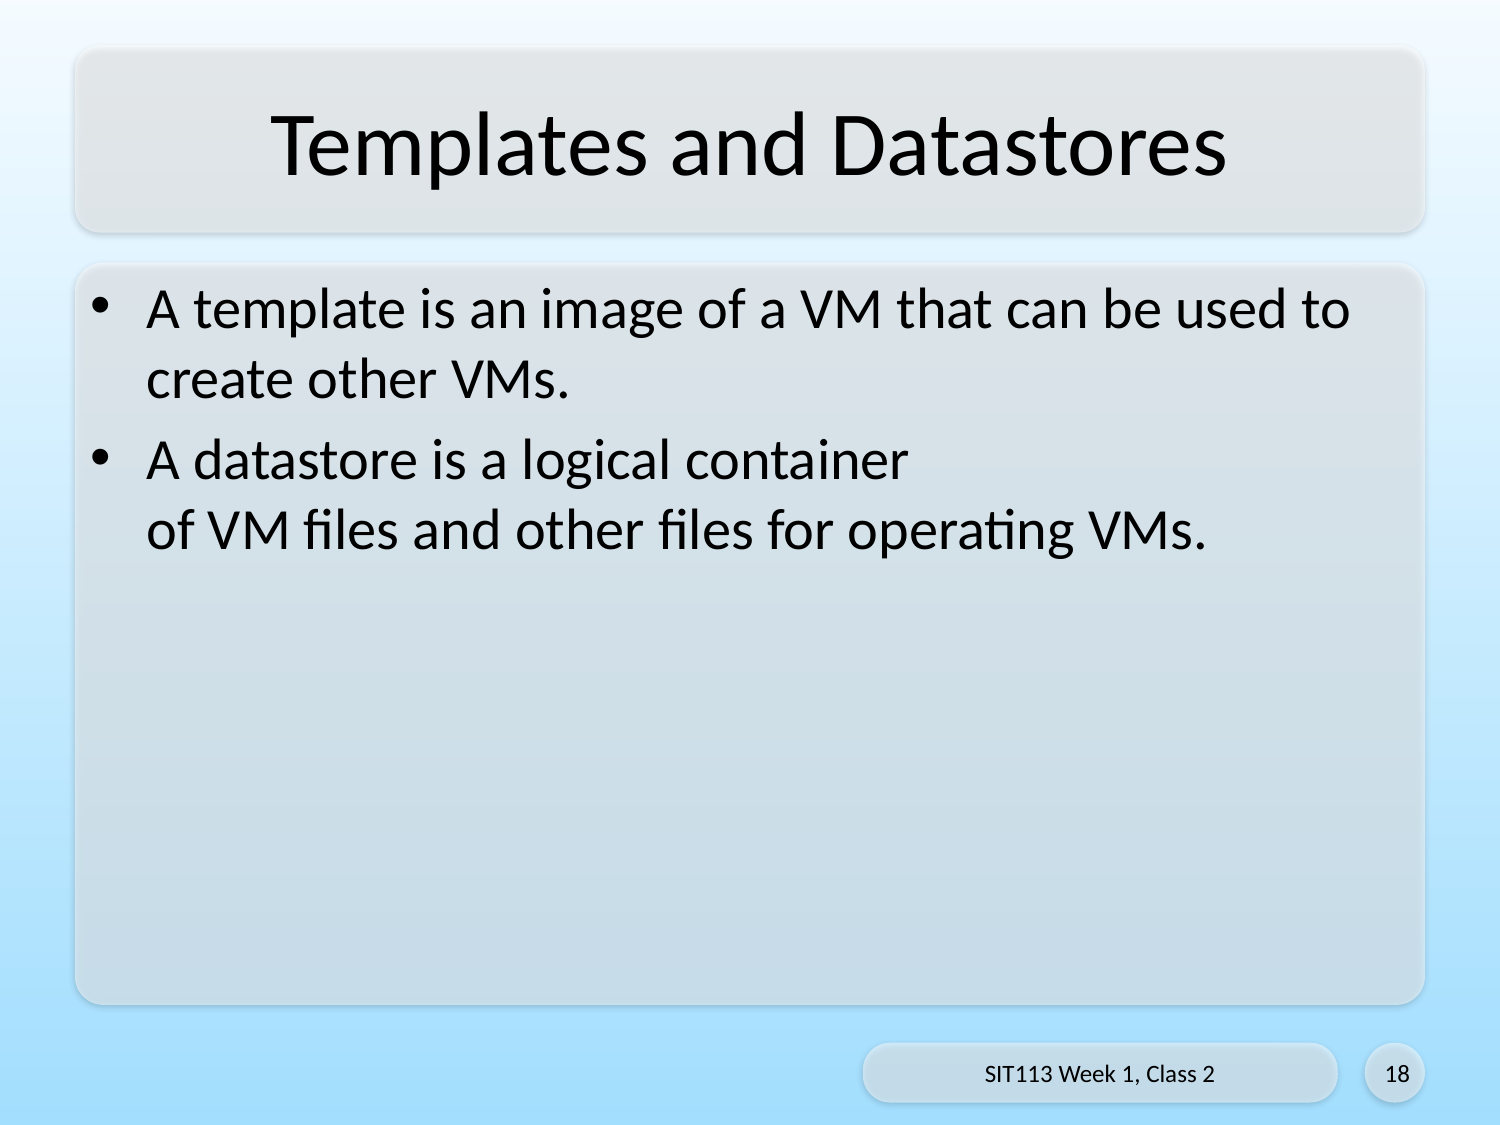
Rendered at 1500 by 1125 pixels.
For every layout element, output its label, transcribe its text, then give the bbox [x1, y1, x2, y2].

footer SIT113 Week 1, Class 2 [862, 1042, 1338, 1103]
list A template is an image of a VM that can be used to create other VMs. A datastore is a logical container of VM files and other files for operating VMs. [75, 262, 1425, 1005]
title Templates and Datastores [75, 45, 1425, 233]
slide_number 18 [1364, 1042, 1425, 1103]
